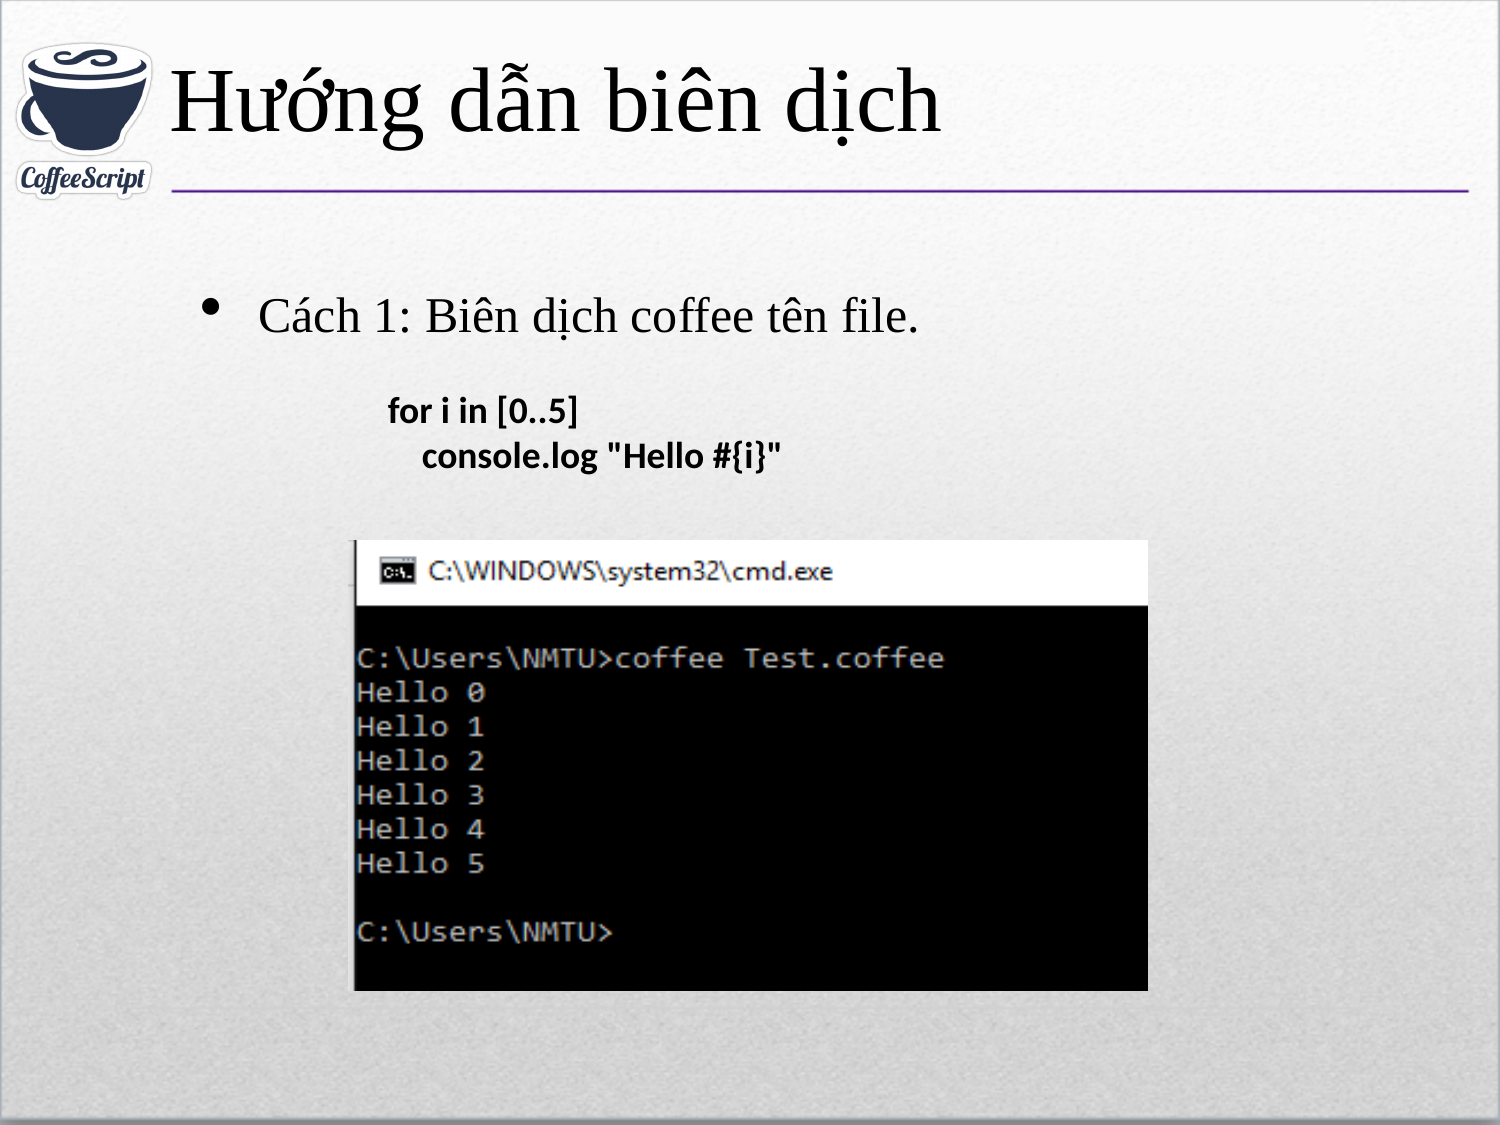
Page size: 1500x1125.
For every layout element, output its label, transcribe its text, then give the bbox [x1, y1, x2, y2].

picture [0, 0, 1500, 1125]
text_box Cách 1: Biên dịch coffee tên file. [187, 274, 1413, 350]
title Hướng dẫn biên dịch [4, 2, 1280, 188]
text_box for i in [0..5] console.log "Hello #{i}" [373, 378, 1123, 484]
